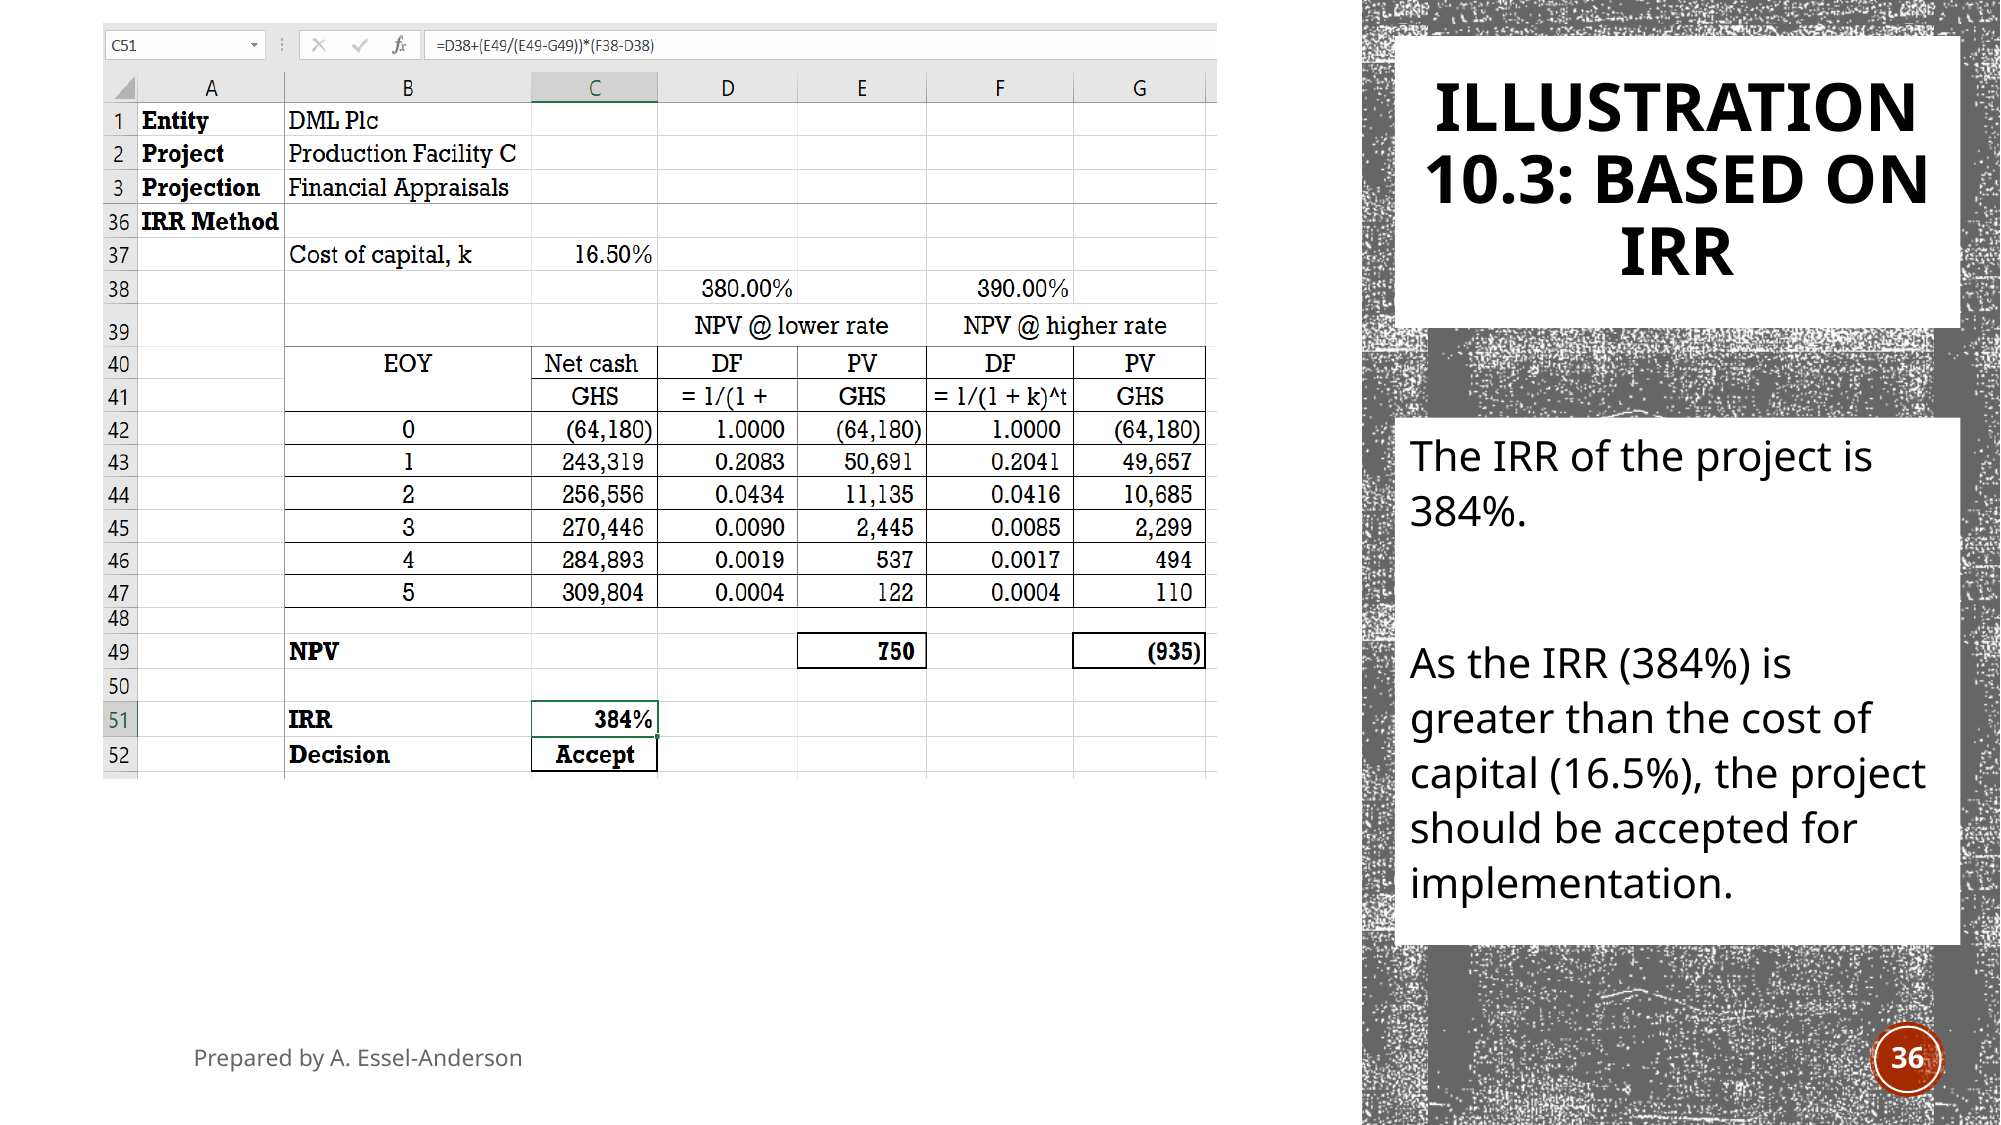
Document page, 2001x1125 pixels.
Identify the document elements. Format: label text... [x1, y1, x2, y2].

title Illustration 10.3: Based on IRR [1394, 36, 1961, 328]
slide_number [1306, 1028, 1844, 1089]
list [106, 26, 1215, 776]
list The IRR of the project is 384%. As the IRR (384%) is greater than the cost of capital (16.5%), the project should be accepted for implementation. [1394, 417, 1961, 945]
list Dependency and mutual exclusion Ranking problems Multiple internal rate of return Capital rationing [1362, 0, 2000, 1125]
footer Prepared by A. Essel-Anderson [178, 1028, 1217, 1089]
slide_number 36 [1855, 1028, 1961, 1089]
